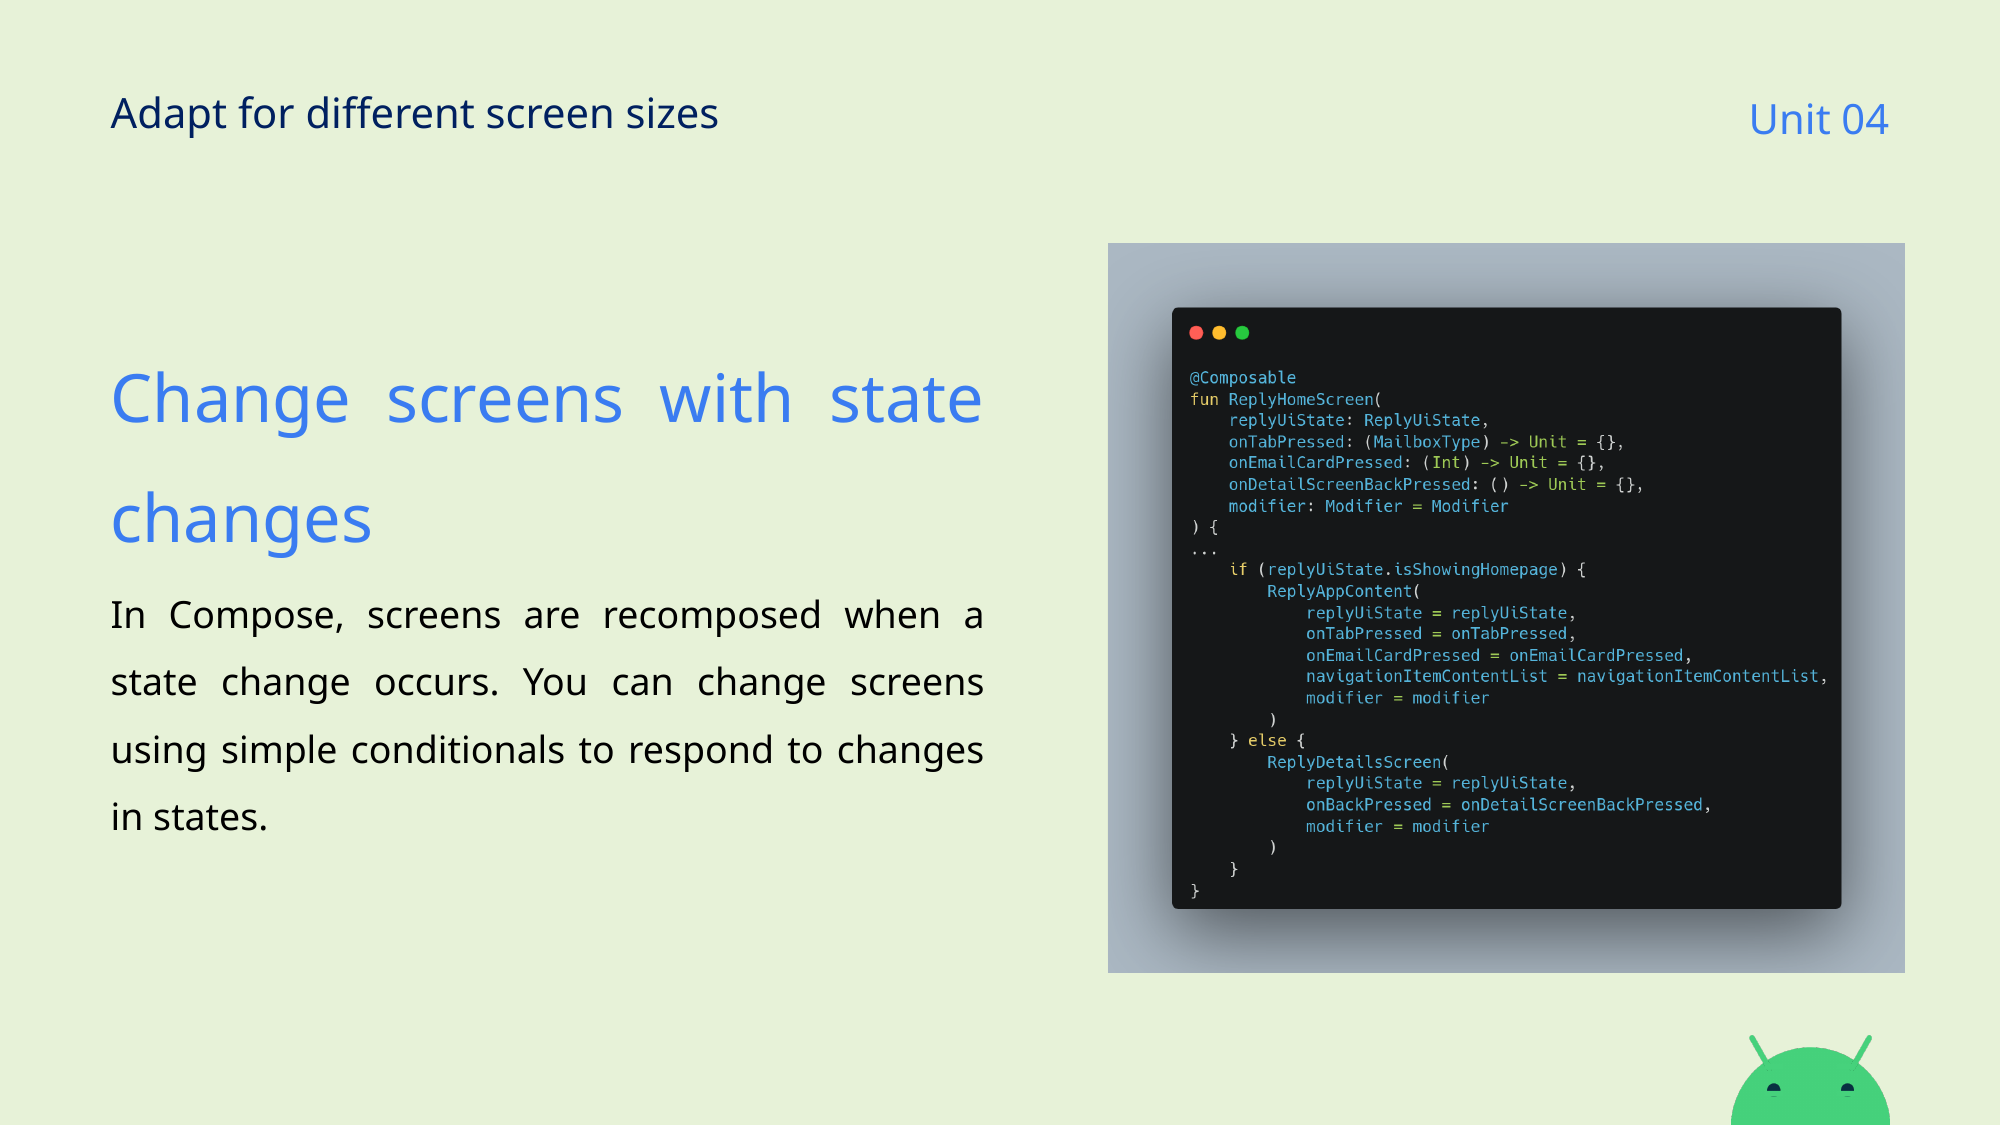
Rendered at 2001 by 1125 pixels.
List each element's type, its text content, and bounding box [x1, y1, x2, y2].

text_box [1730, 1118, 1891, 1125]
text_box Change screens with state changes In Compose, screens are recomposed when a state change occurs. You can change screens using simple conditionals to respond to changes in states. [95, 308, 1000, 846]
text_box Unit 04 [1716, 85, 1905, 151]
picture [1731, 1035, 1890, 1120]
picture [1107, 243, 1905, 973]
text_box Adapt for different screen sizes [95, 79, 836, 145]
